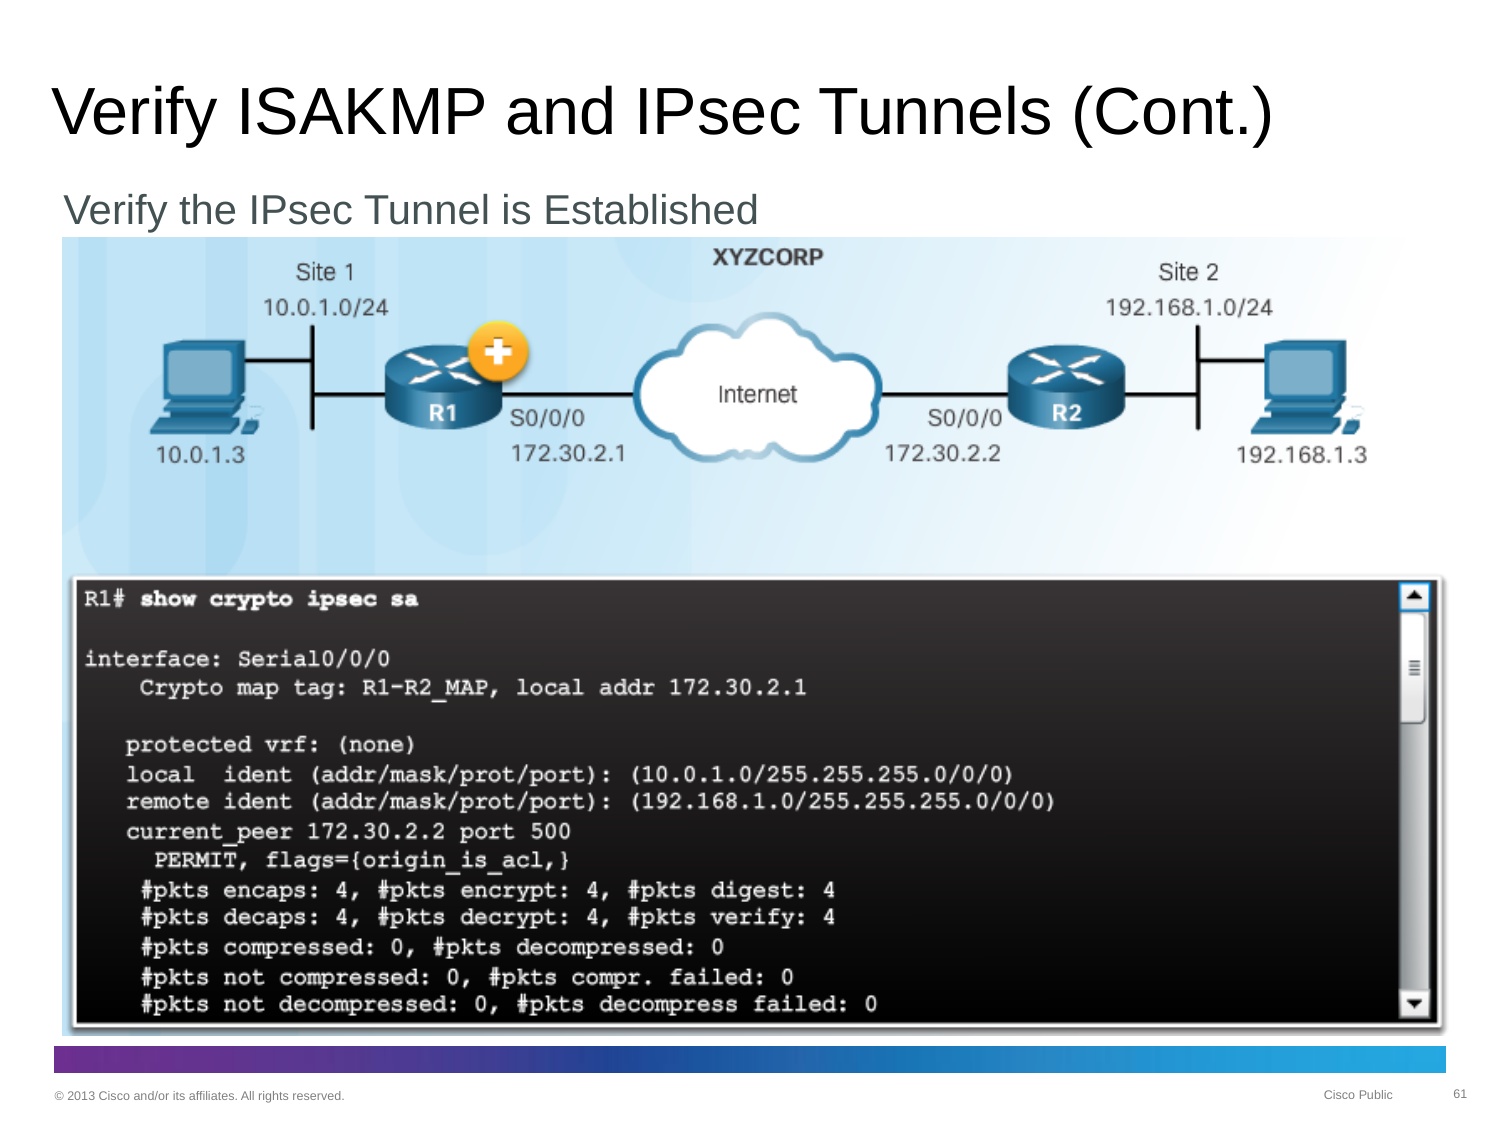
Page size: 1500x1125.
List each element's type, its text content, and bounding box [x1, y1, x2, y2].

title Verify ISAKMP and IPsec Tunnels (Cont.) [37, 17, 1447, 155]
text_box Verify the IPsec Tunnel is Established [48, 179, 1424, 246]
picture [54, 1046, 1446, 1073]
picture [62, 237, 1449, 1036]
